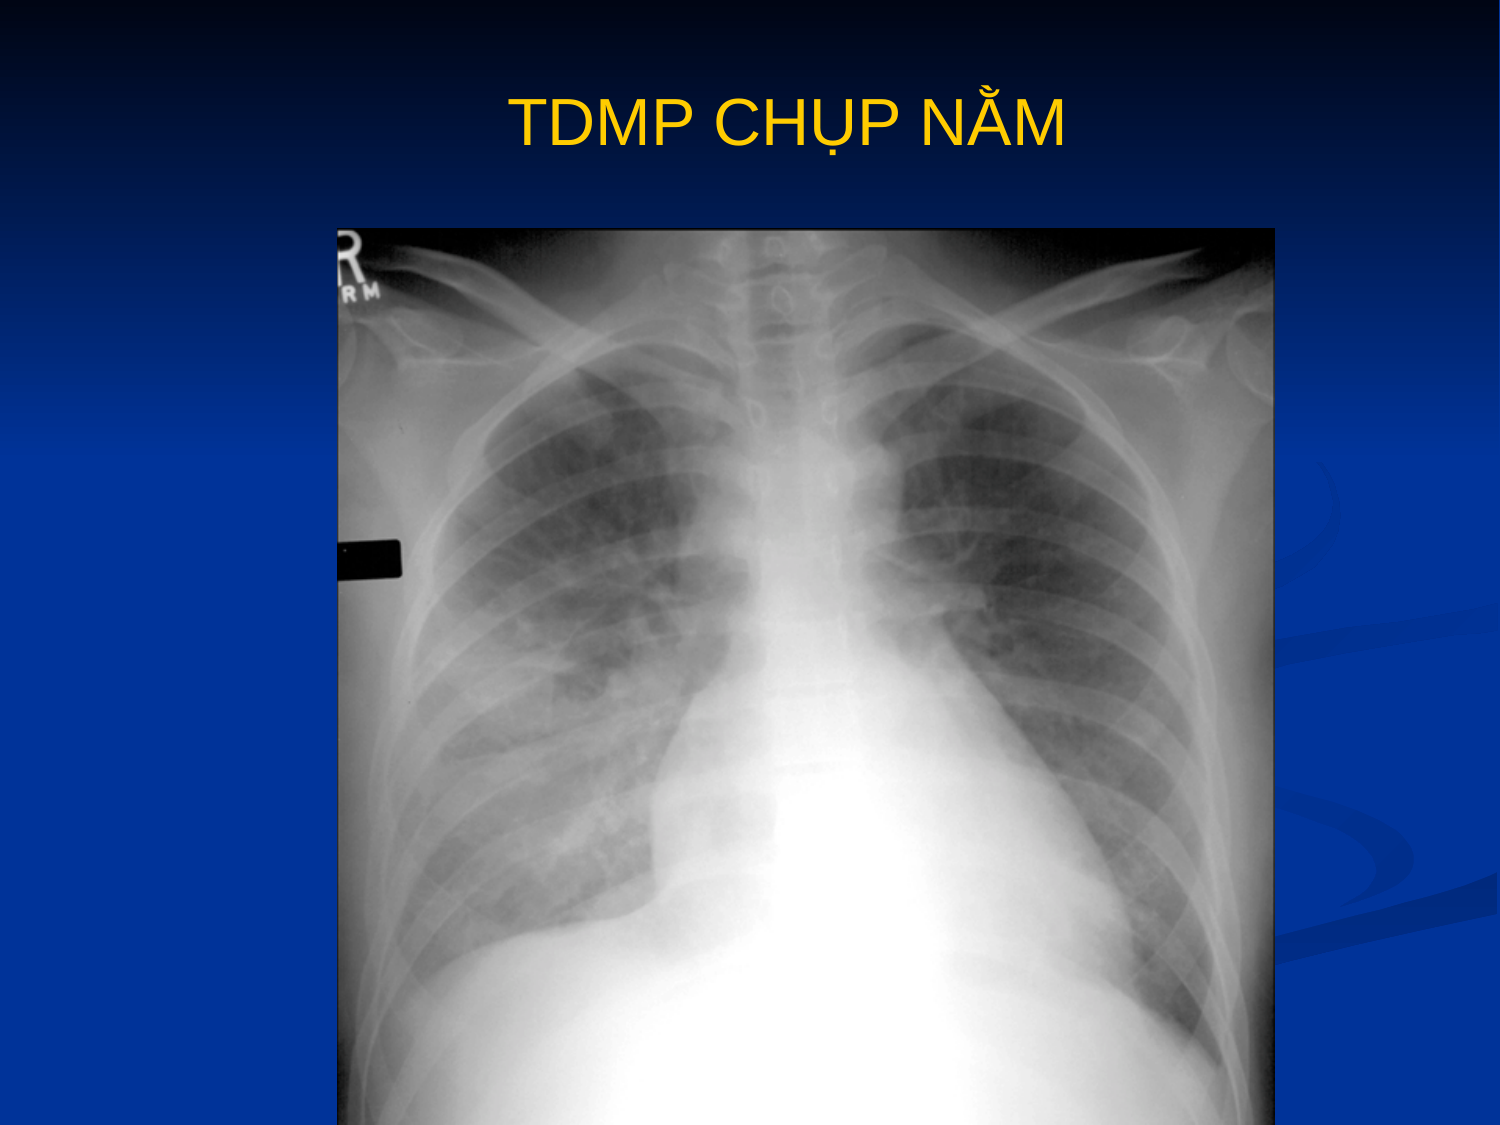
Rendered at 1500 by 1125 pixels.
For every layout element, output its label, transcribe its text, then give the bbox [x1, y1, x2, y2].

title TDMP CHỤP NẰM [149, 49, 1426, 188]
picture [337, 227, 1276, 1125]
